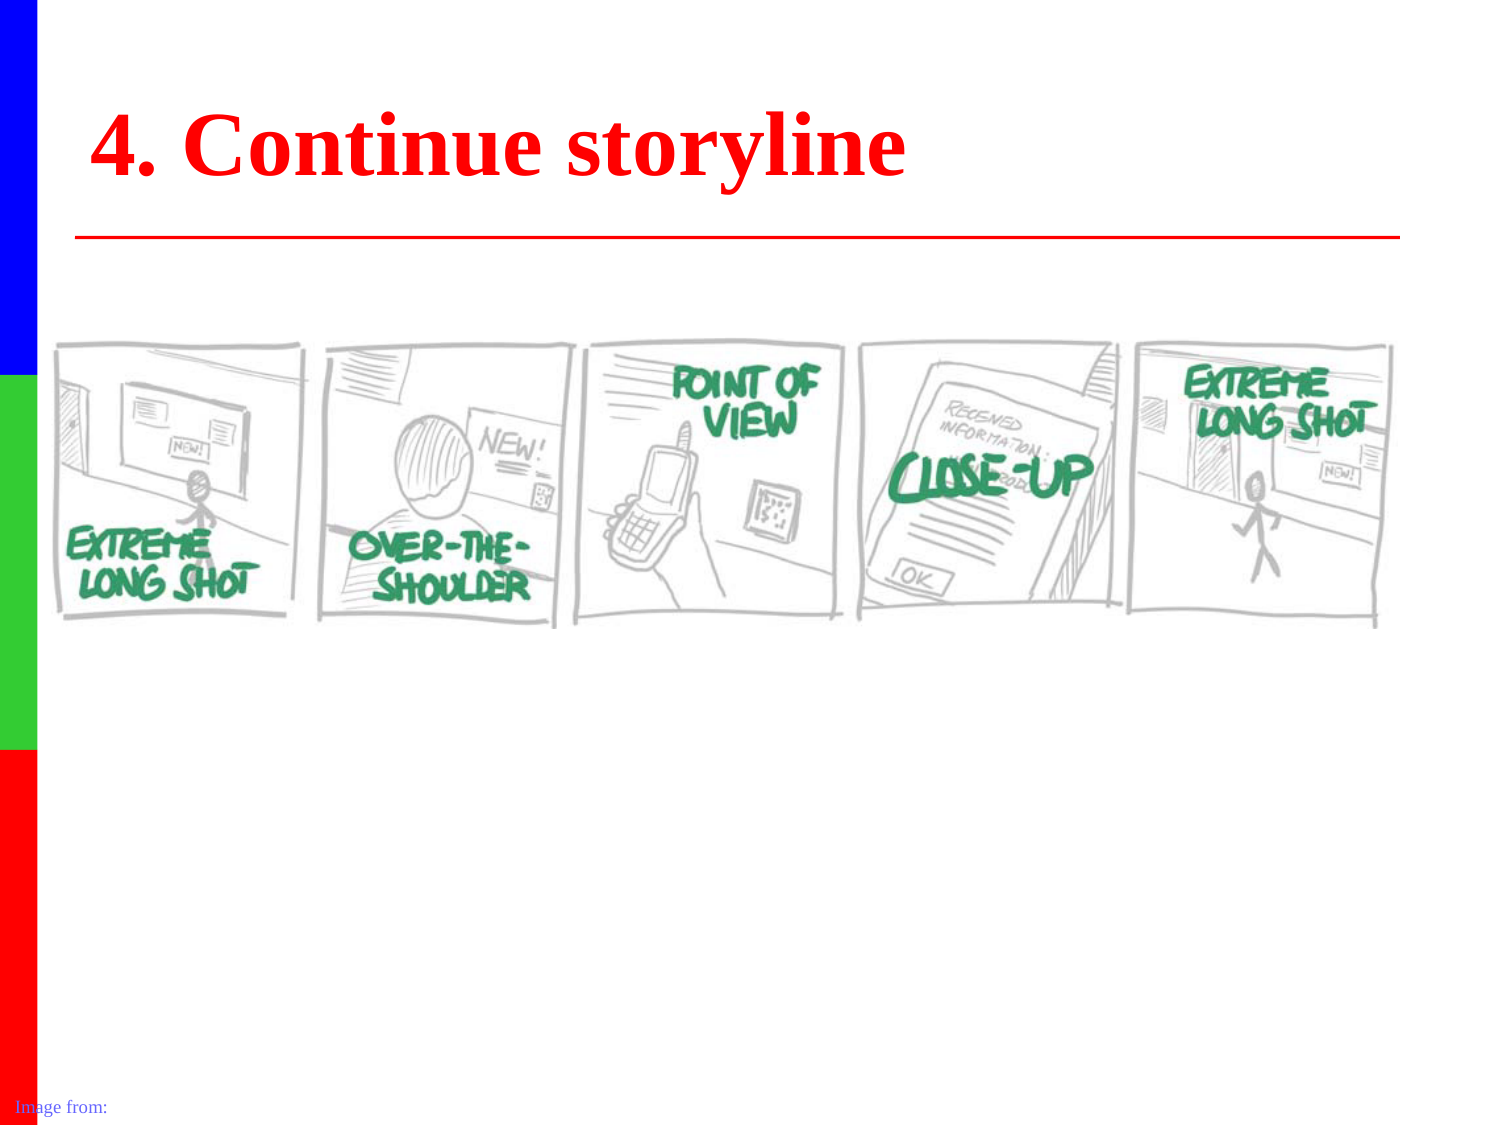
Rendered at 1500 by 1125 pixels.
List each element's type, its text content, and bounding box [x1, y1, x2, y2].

title 4. Continue storyline [74, 45, 1426, 233]
picture [41, 337, 1398, 629]
text_box Image from: [0, 1087, 491, 1125]
